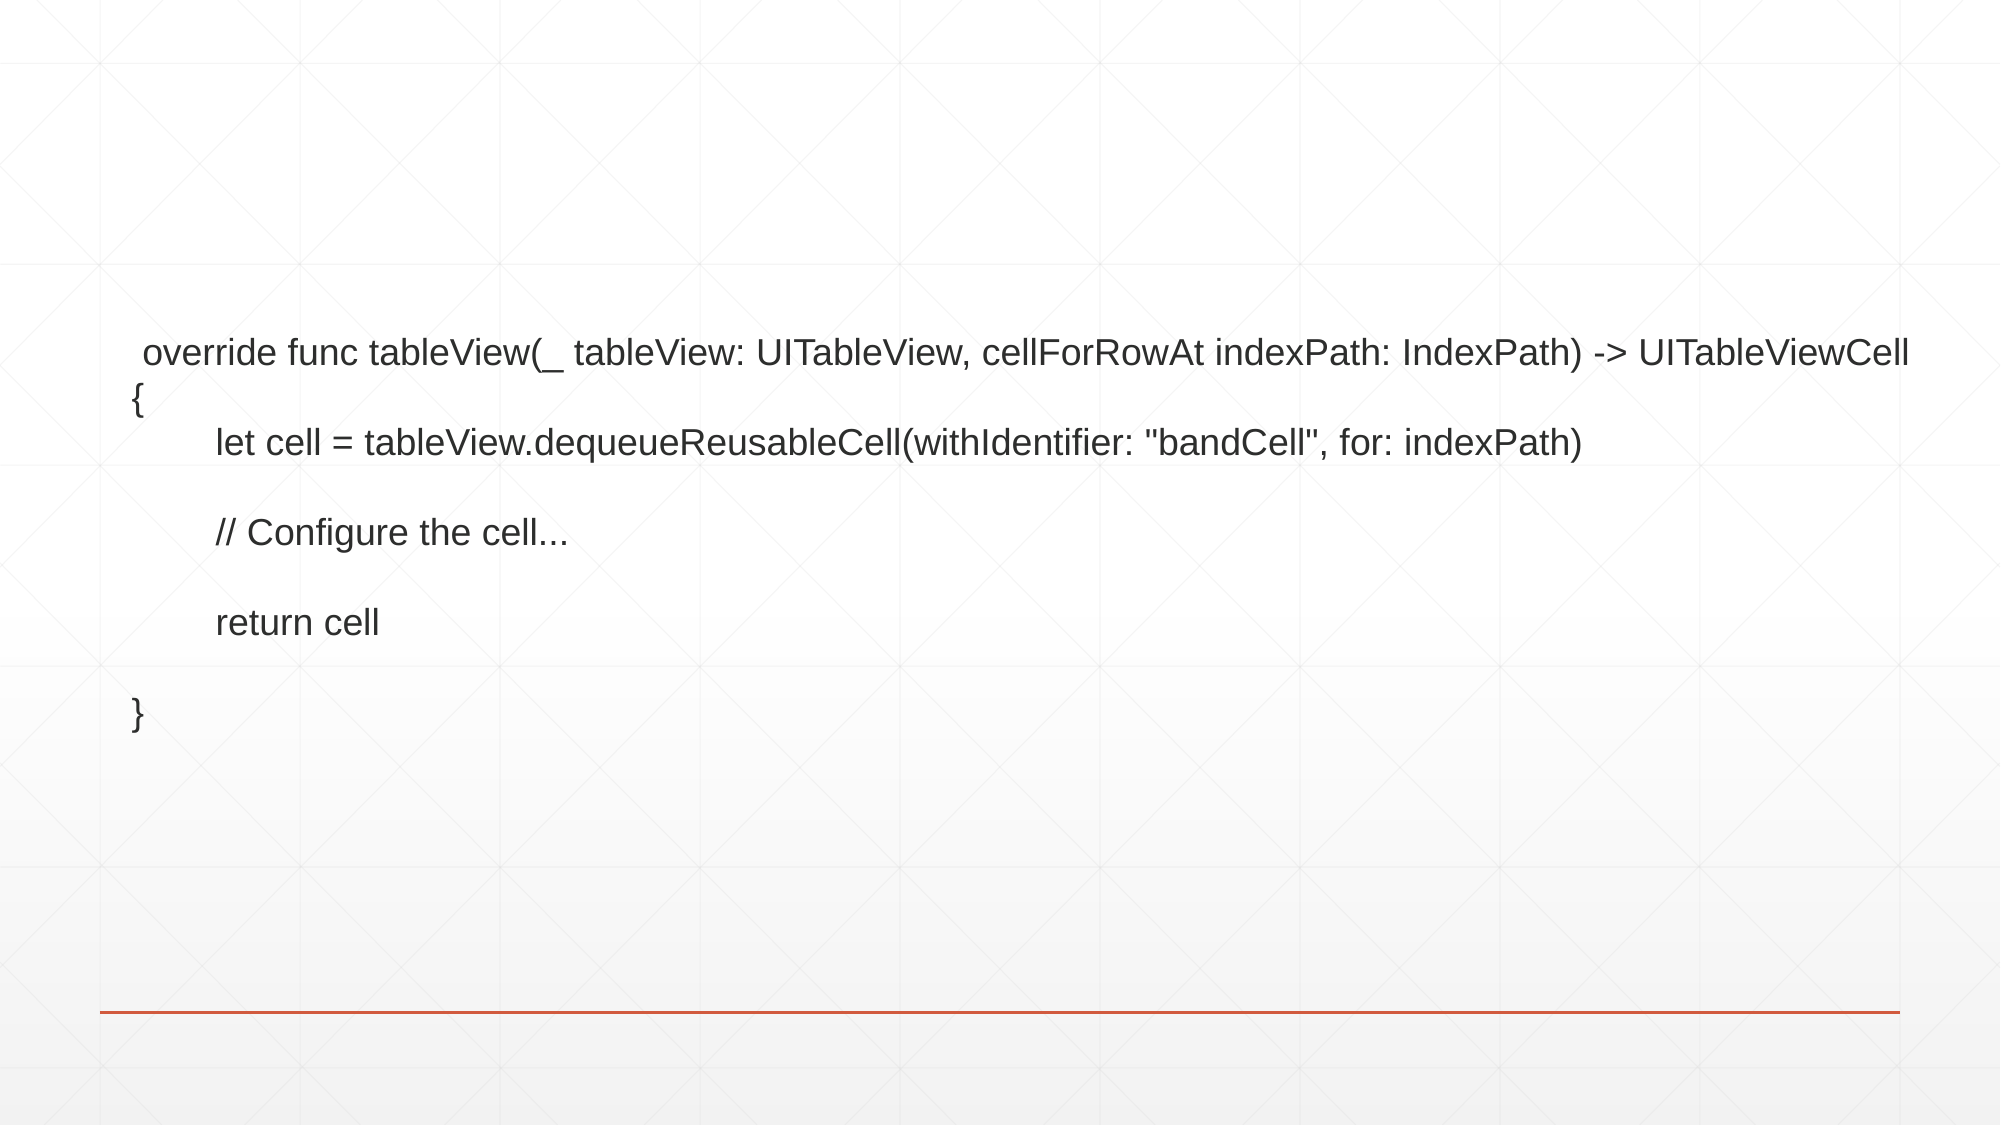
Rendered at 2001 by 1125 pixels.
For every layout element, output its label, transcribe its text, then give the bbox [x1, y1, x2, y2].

text_box override func tableView(_ tableView: UITableView, cellForRowAt indexPath: IndexPath) -> UITableViewCell { let cell = tableView.dequeueReusableCell(withIdentifier: "bandCell", for: indexPath) // Configure the cell... return cell } [116, 270, 1932, 740]
